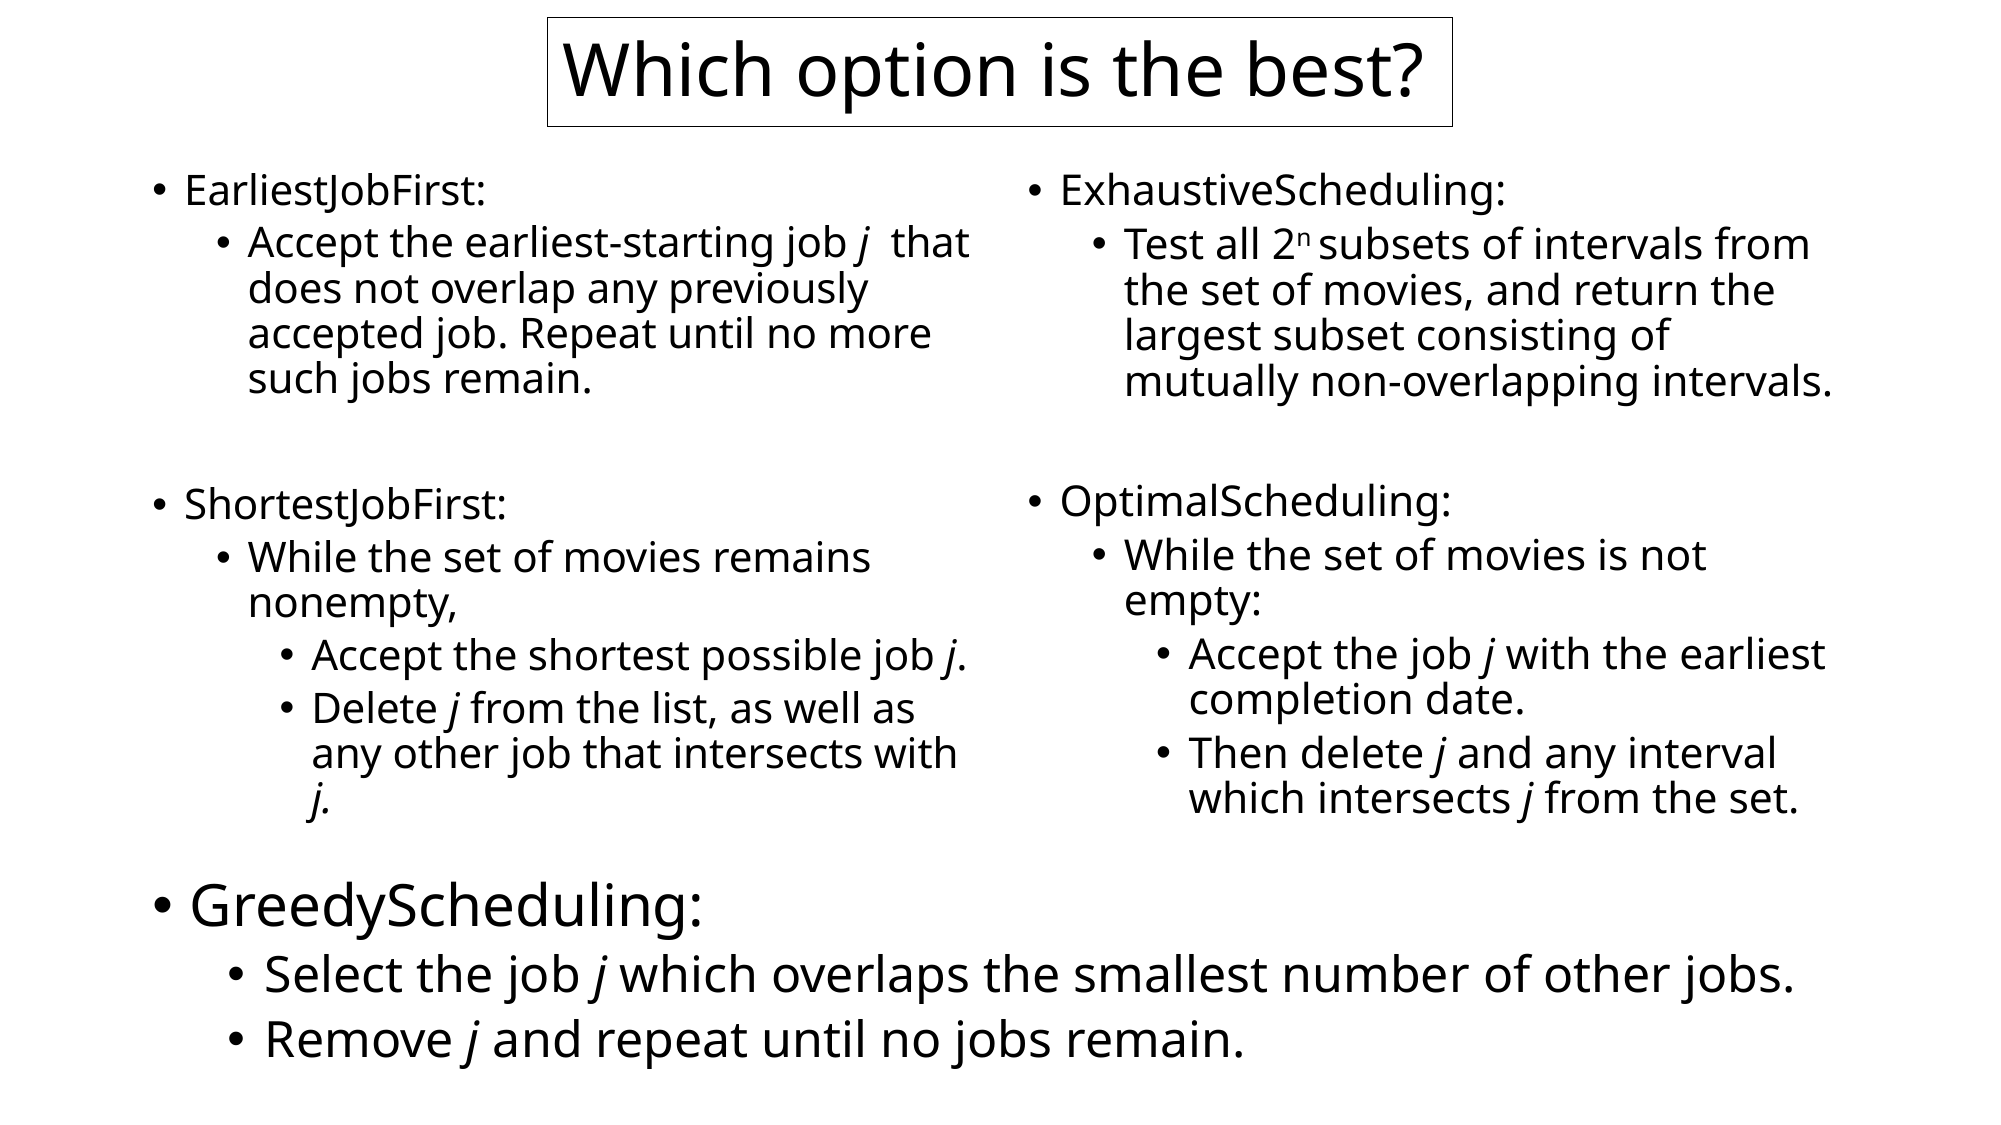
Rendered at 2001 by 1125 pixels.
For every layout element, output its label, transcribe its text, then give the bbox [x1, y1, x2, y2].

title Which option is the best? [547, 17, 1453, 127]
text_box GreedyScheduling: Select the job j which overlaps the smallest number of other jobs. Remove j and repeat until no jobs remain. [137, 868, 1863, 1107]
list EarliestJobFirst: Accept the earliest-starting job j that does not overlap any previously accepted job. Repeat until no more such jobs remain. ShortestJobFirst: While the set of movies remains nonempty, Accept the shortest possible job j. Delete j from the list, as well as any other job that intersects with j. [137, 161, 988, 868]
list ExhaustiveScheduling: Test all 2n subsets of intervals from the set of movies, and return the largest subset consisting of mutually non-overlapping intervals. OptimalScheduling: While the set of movies is not empty: Accept the job j with the earliest completion date. Then delete j and any interval which intersects j from the set. [1012, 161, 1863, 868]
